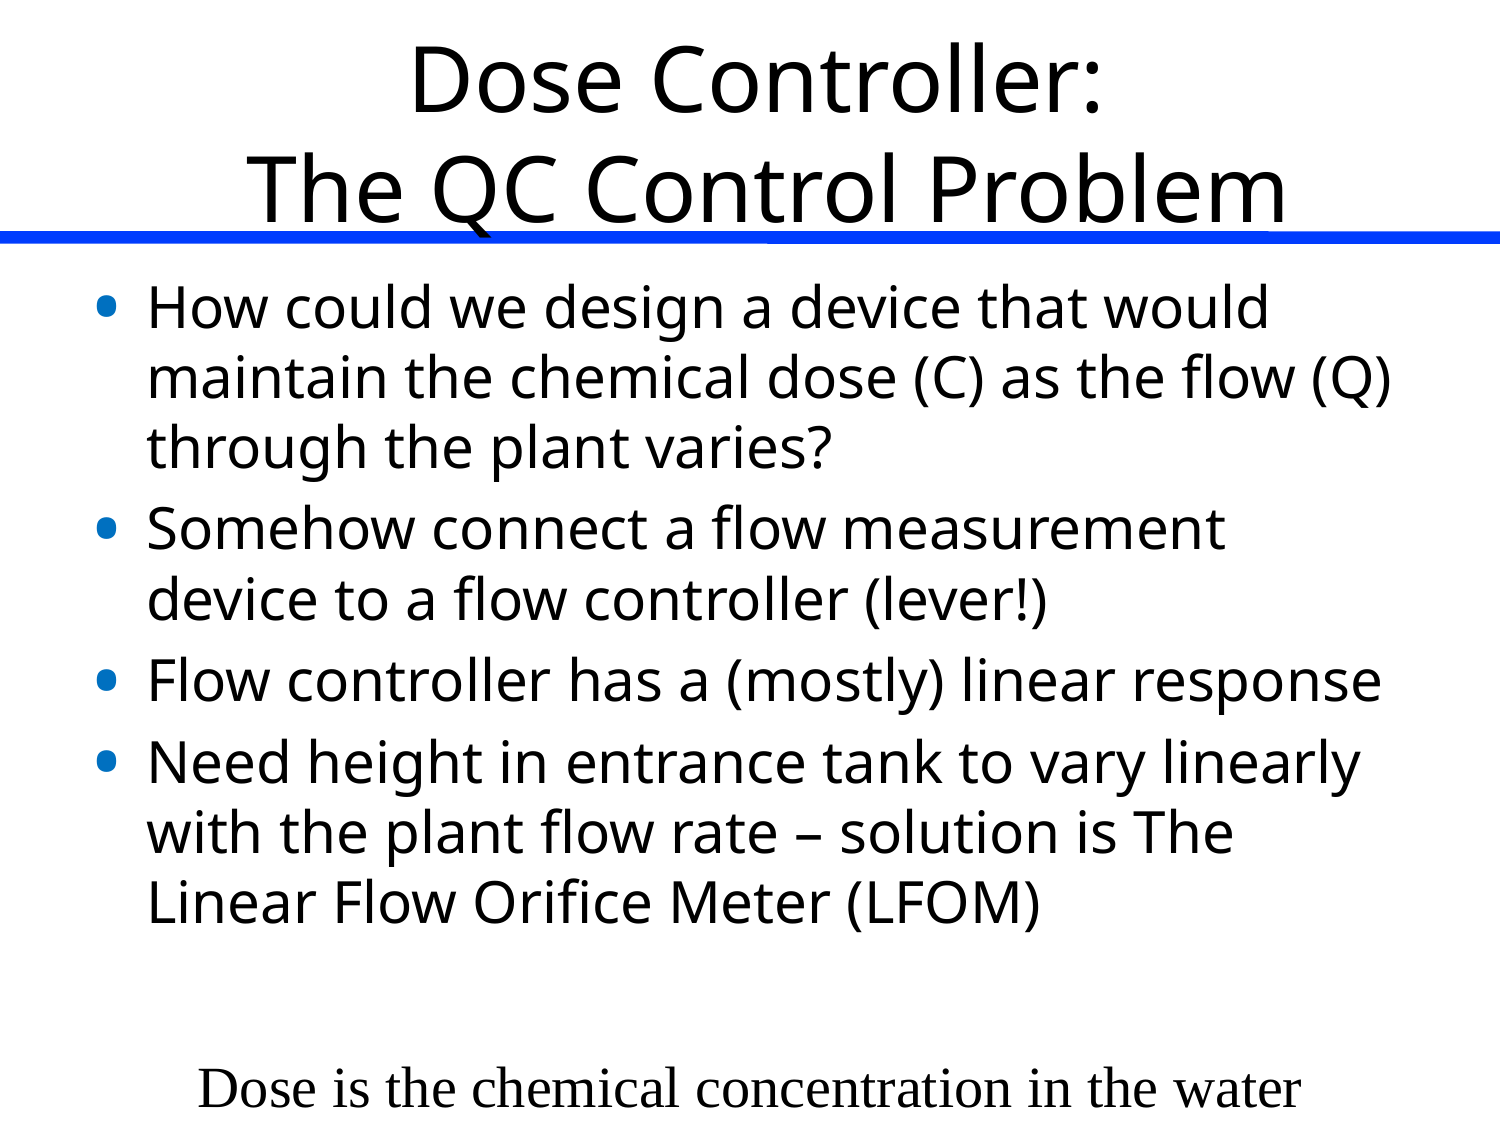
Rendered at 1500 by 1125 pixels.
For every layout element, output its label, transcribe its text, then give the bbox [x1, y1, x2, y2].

text_box Dose is the chemical concentration in the water [183, 1041, 1318, 1125]
list How could we design a device that would maintain the chemical dose (C) as the flow (Q) through the plant varies? Somehow connect a flow measurement device to a flow controller (lever!) Flow controller has a (mostly) linear response Need height in entrance tank to vary linearly with the plant flow rate – solution is The Linear Flow Orifice Meter (LFOM) [74, 262, 1426, 1006]
title Dose Controller: The QC Control Problem [75, 37, 1463, 225]
